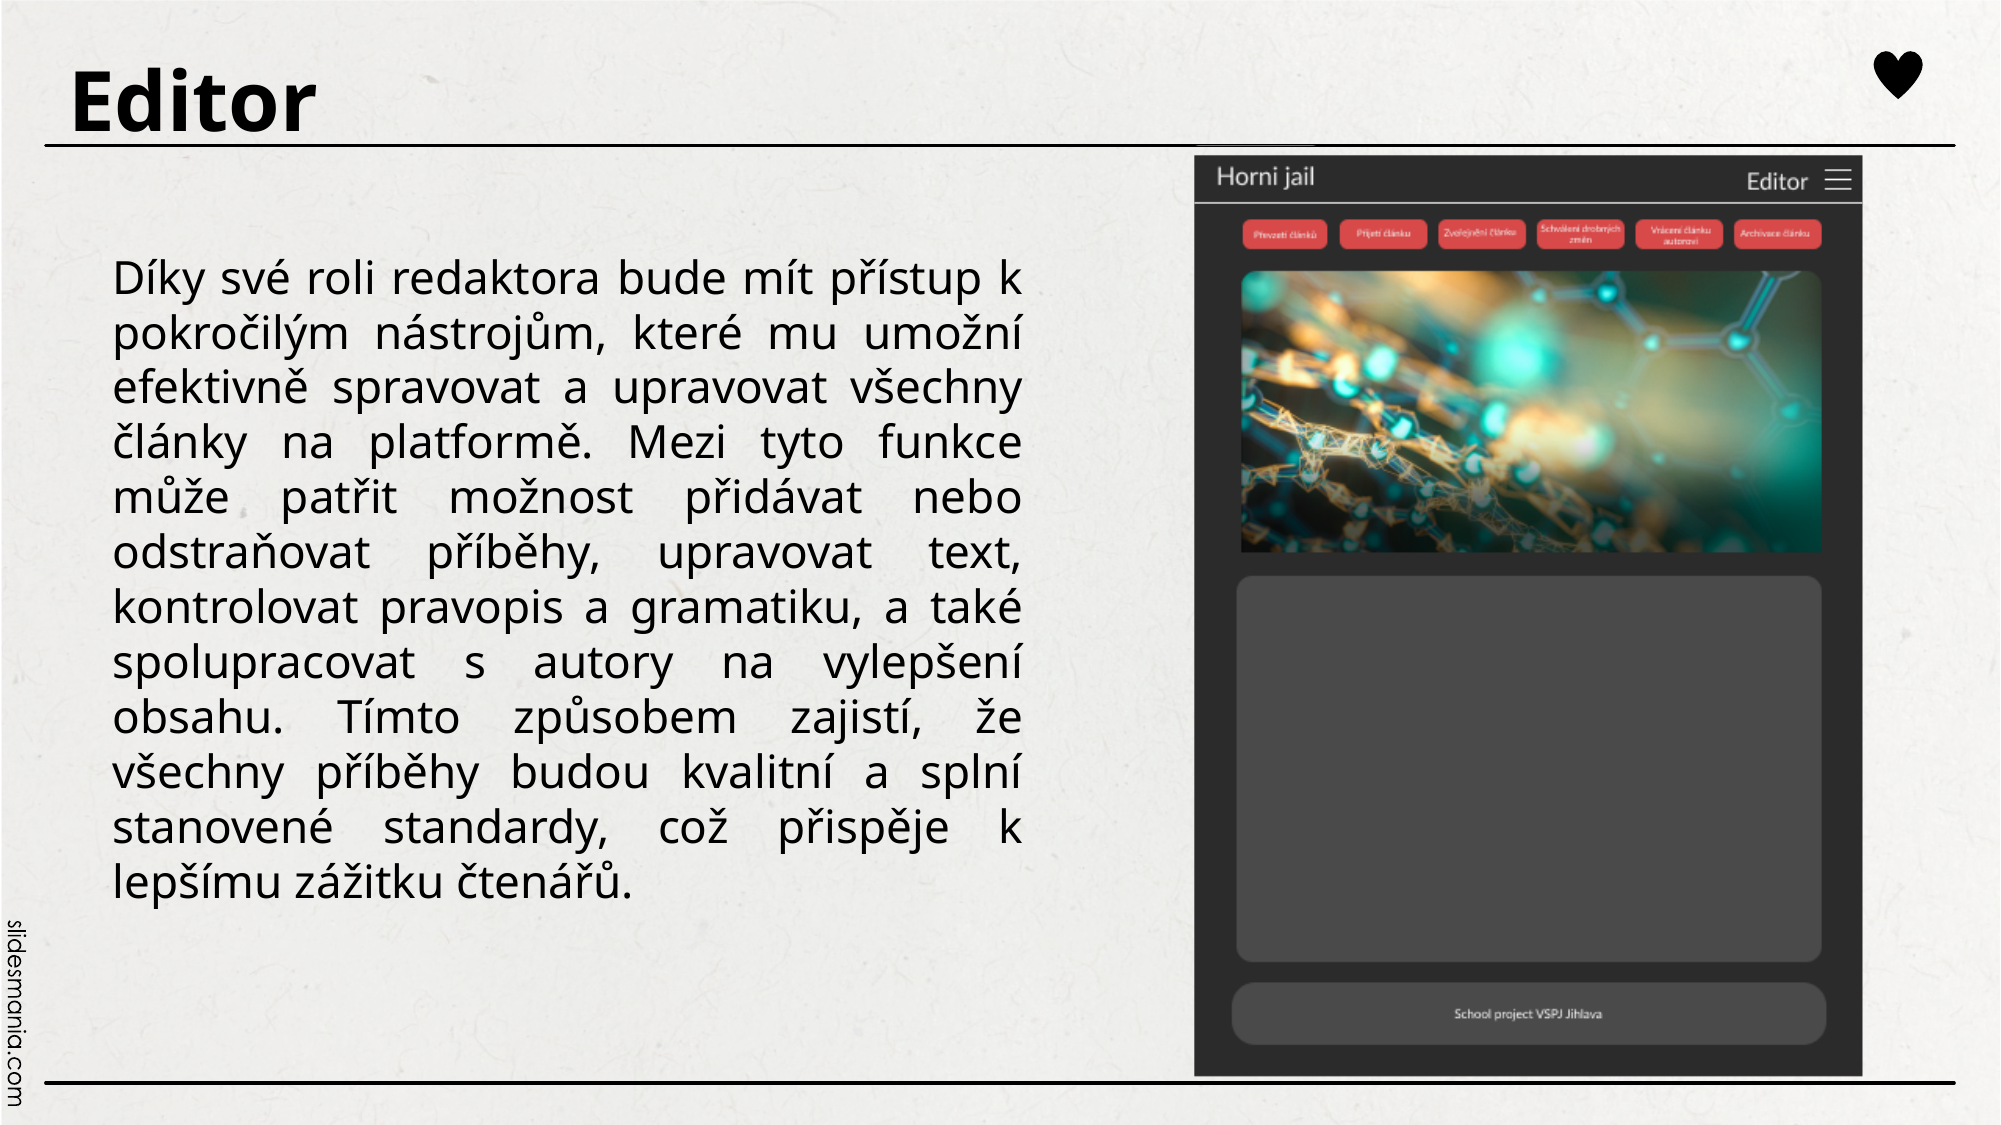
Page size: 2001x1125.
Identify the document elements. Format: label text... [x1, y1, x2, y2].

text_box Díky své roli redaktora bude mít přístup k pokročilým nástrojům, které mu umožní efektivně spravovat a upravovat všechny články na platformě. Mezi tyto funkce může patřit možnost přidávat nebo odstraňovat příběhy, upravovat text, kontrolovat pravopis a gramatiku, a také spolupracovat s autory na vylepšení obsahu. Tímto způsobem zajistí, že všechny příběhy budou kvalitní a splní stanovené standardy, což přispěje k lepšímu zážitku čtenářů. [97, 233, 1039, 959]
subtitle Editor [48, 51, 922, 146]
picture [1132, 145, 1956, 1125]
text_box [1873, 51, 1923, 100]
